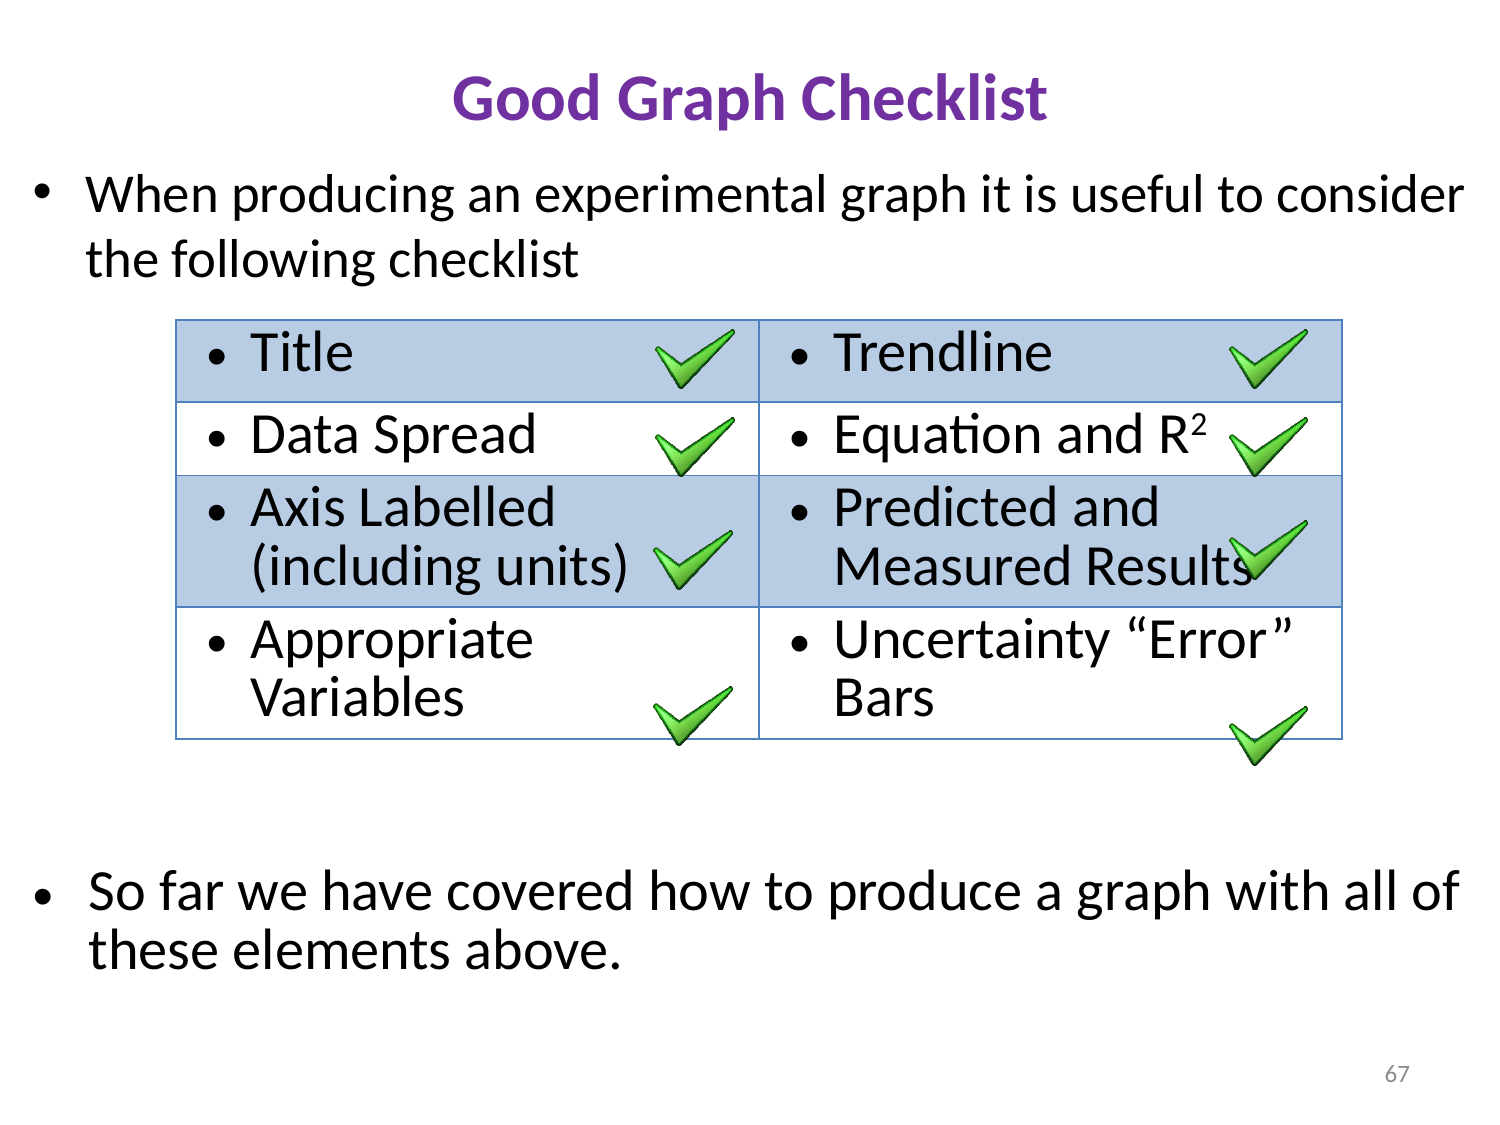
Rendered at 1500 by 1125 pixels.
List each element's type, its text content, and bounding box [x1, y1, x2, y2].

table_cell Appropriate Variables [177, 608, 758, 738]
picture [653, 530, 733, 590]
list When producing an experimental graph it is useful to consider the following checklist [17, 149, 1500, 298]
slide_number 67 [1074, 1042, 1425, 1103]
table_header Title [177, 321, 758, 401]
picture [655, 329, 735, 389]
table_cell Data Spread [177, 403, 758, 475]
table_cell Predicted and Measured Results [760, 476, 1341, 606]
picture [655, 417, 735, 477]
picture [1228, 417, 1309, 477]
table_cell Axis Labelled (including units) [177, 476, 758, 606]
table_cell Equation and R2 [760, 403, 1341, 475]
picture [1228, 706, 1309, 767]
text_box Good Graph Checklist [75, 0, 1426, 188]
table_header Trendline [760, 321, 1341, 401]
table_cell Uncertainty “Error” Bars [760, 608, 1341, 738]
picture [1228, 329, 1309, 389]
text_box So far we have covered how to produce a graph with all of these elements above. [17, 859, 1500, 1007]
picture [653, 686, 733, 747]
picture [1228, 520, 1309, 580]
